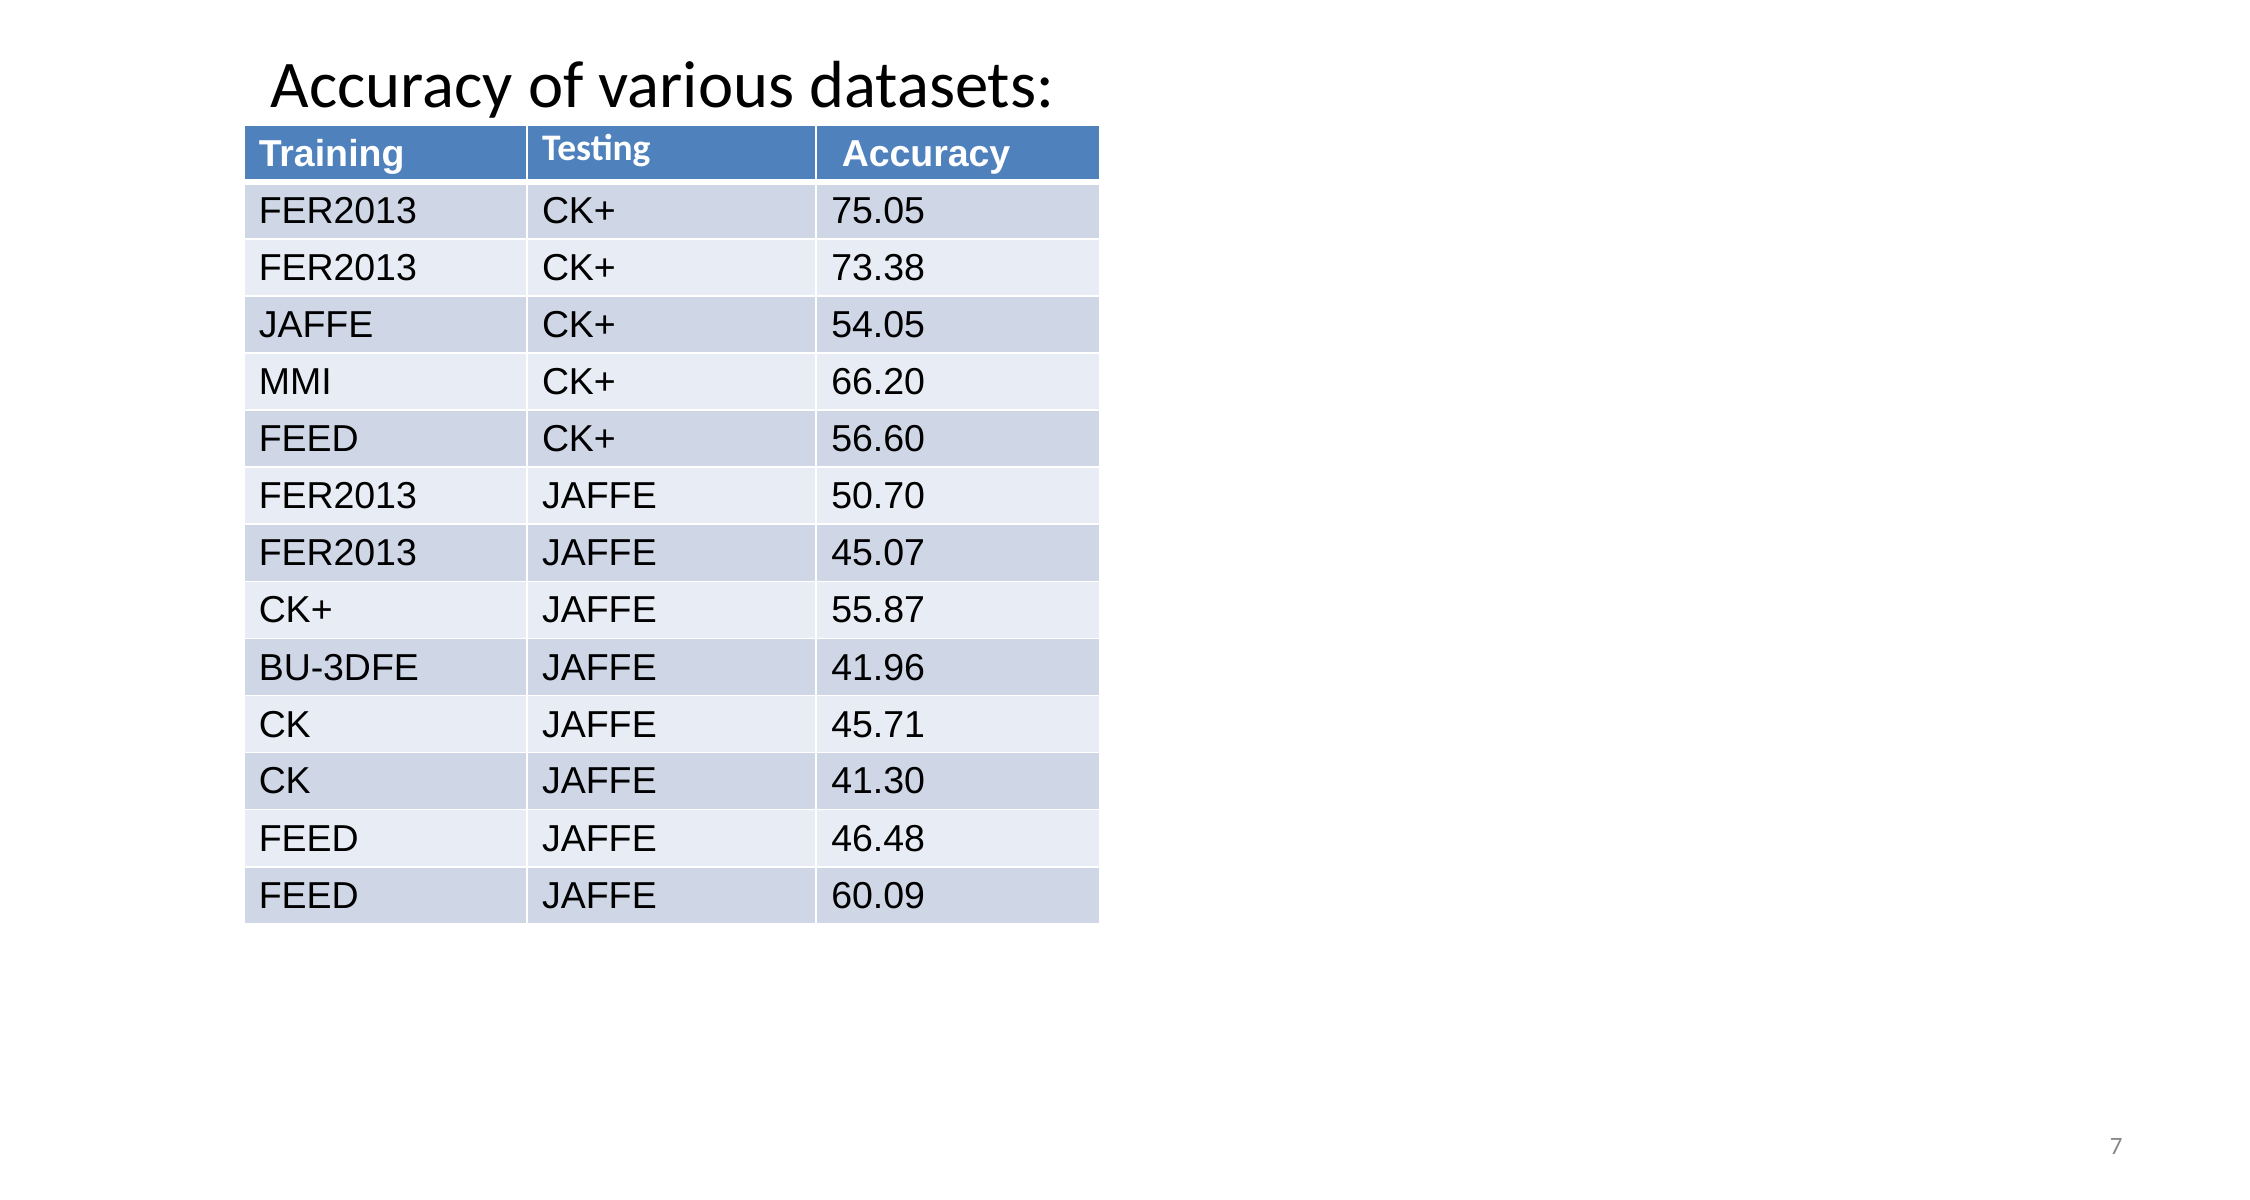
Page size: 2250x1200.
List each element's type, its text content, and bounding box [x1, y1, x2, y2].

table_cell CK+ [528, 354, 815, 409]
table_cell FEED [245, 411, 526, 466]
title Accuracy of various datasets: [37, 50, 1288, 113]
table_cell 55.87 [817, 582, 1099, 638]
table_cell 41.30 [817, 753, 1099, 809]
table_cell JAFFE [528, 696, 815, 752]
table_header Accuracy [817, 126, 1099, 179]
table_cell FER2013 [245, 185, 526, 238]
table_cell JAFFE [528, 468, 815, 523]
table_cell CK+ [528, 297, 815, 352]
table_cell MMI [245, 354, 526, 409]
table_cell JAFFE [245, 297, 526, 352]
table_cell 56.60 [817, 411, 1099, 466]
table_cell 41.96 [817, 639, 1099, 695]
table_cell 54.05 [817, 297, 1099, 352]
table_cell CK [245, 696, 526, 752]
table_cell FER2013 [245, 240, 526, 295]
table_cell JAFFE [528, 582, 815, 638]
table_cell 73.38 [817, 240, 1099, 295]
table_cell 50.70 [817, 468, 1099, 523]
table_cell JAFFE [528, 525, 815, 581]
table_cell JAFFE [528, 753, 815, 809]
table_cell 45.07 [817, 525, 1099, 581]
table_cell 45.71 [817, 696, 1099, 752]
table_cell CK+ [528, 411, 815, 466]
table_cell CK+ [528, 240, 815, 295]
table_cell JAFFE [528, 810, 815, 866]
table_cell CK+ [245, 582, 526, 638]
table_cell CK+ [528, 185, 815, 238]
table_cell 46.48 [817, 810, 1099, 866]
table_cell FER2013 [245, 525, 526, 581]
table_cell 66.20 [817, 354, 1099, 409]
table_cell FEED [245, 868, 526, 923]
table_header Testing [528, 126, 815, 179]
table_cell BU-3DFE [245, 639, 526, 695]
slide_number ‹#› [1612, 1112, 2138, 1177]
table_cell 60.09 [817, 868, 1099, 923]
table_cell JAFFE [528, 868, 815, 923]
table_header Training [245, 126, 526, 179]
table_cell CK [245, 753, 526, 809]
table_cell FER2013 [245, 468, 526, 523]
table_cell JAFFE [528, 639, 815, 695]
table_cell FEED [245, 810, 526, 866]
table_cell 75.05 [817, 185, 1099, 238]
